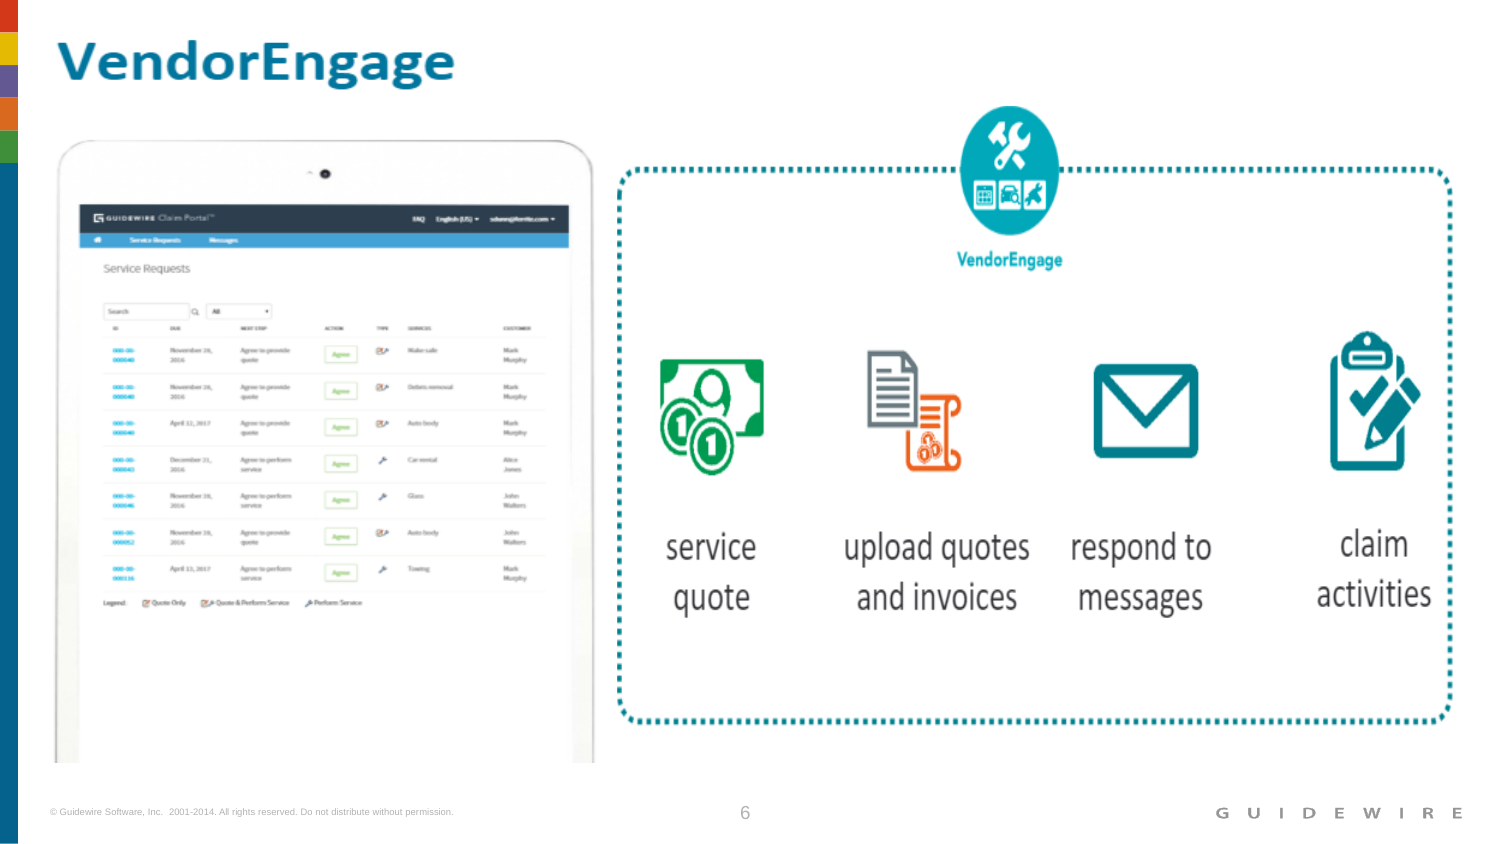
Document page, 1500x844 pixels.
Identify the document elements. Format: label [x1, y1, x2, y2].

picture [610, 106, 1477, 738]
picture [1215, 805, 1480, 822]
picture [23, 16, 611, 763]
